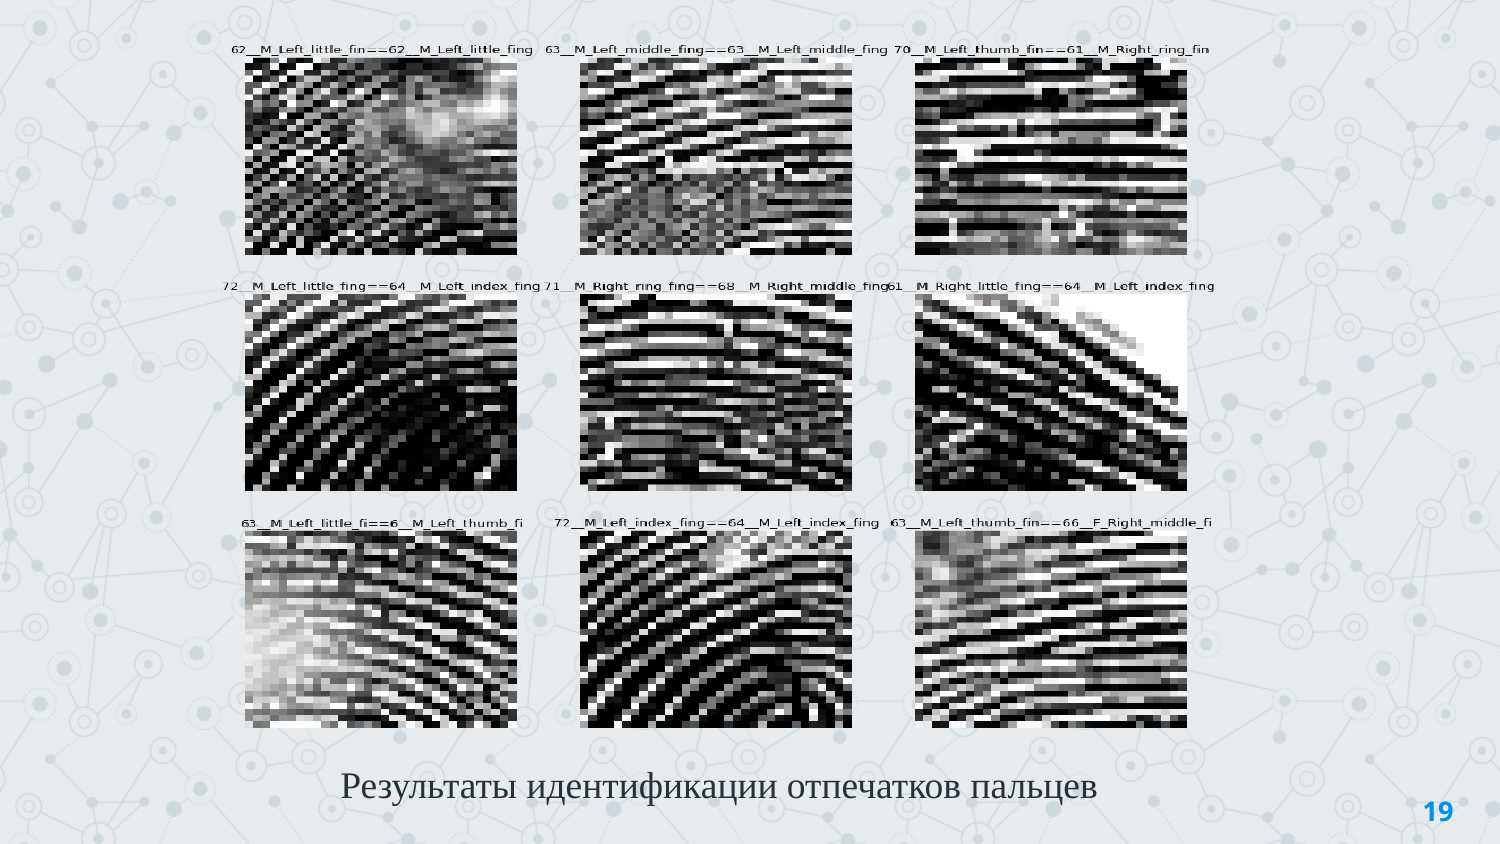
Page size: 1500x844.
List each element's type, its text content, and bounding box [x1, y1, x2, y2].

list Результаты идентификации отпечатков пальцев [221, 741, 1218, 821]
picture [214, 39, 1225, 733]
slide_number 19 [1378, 779, 1469, 844]
